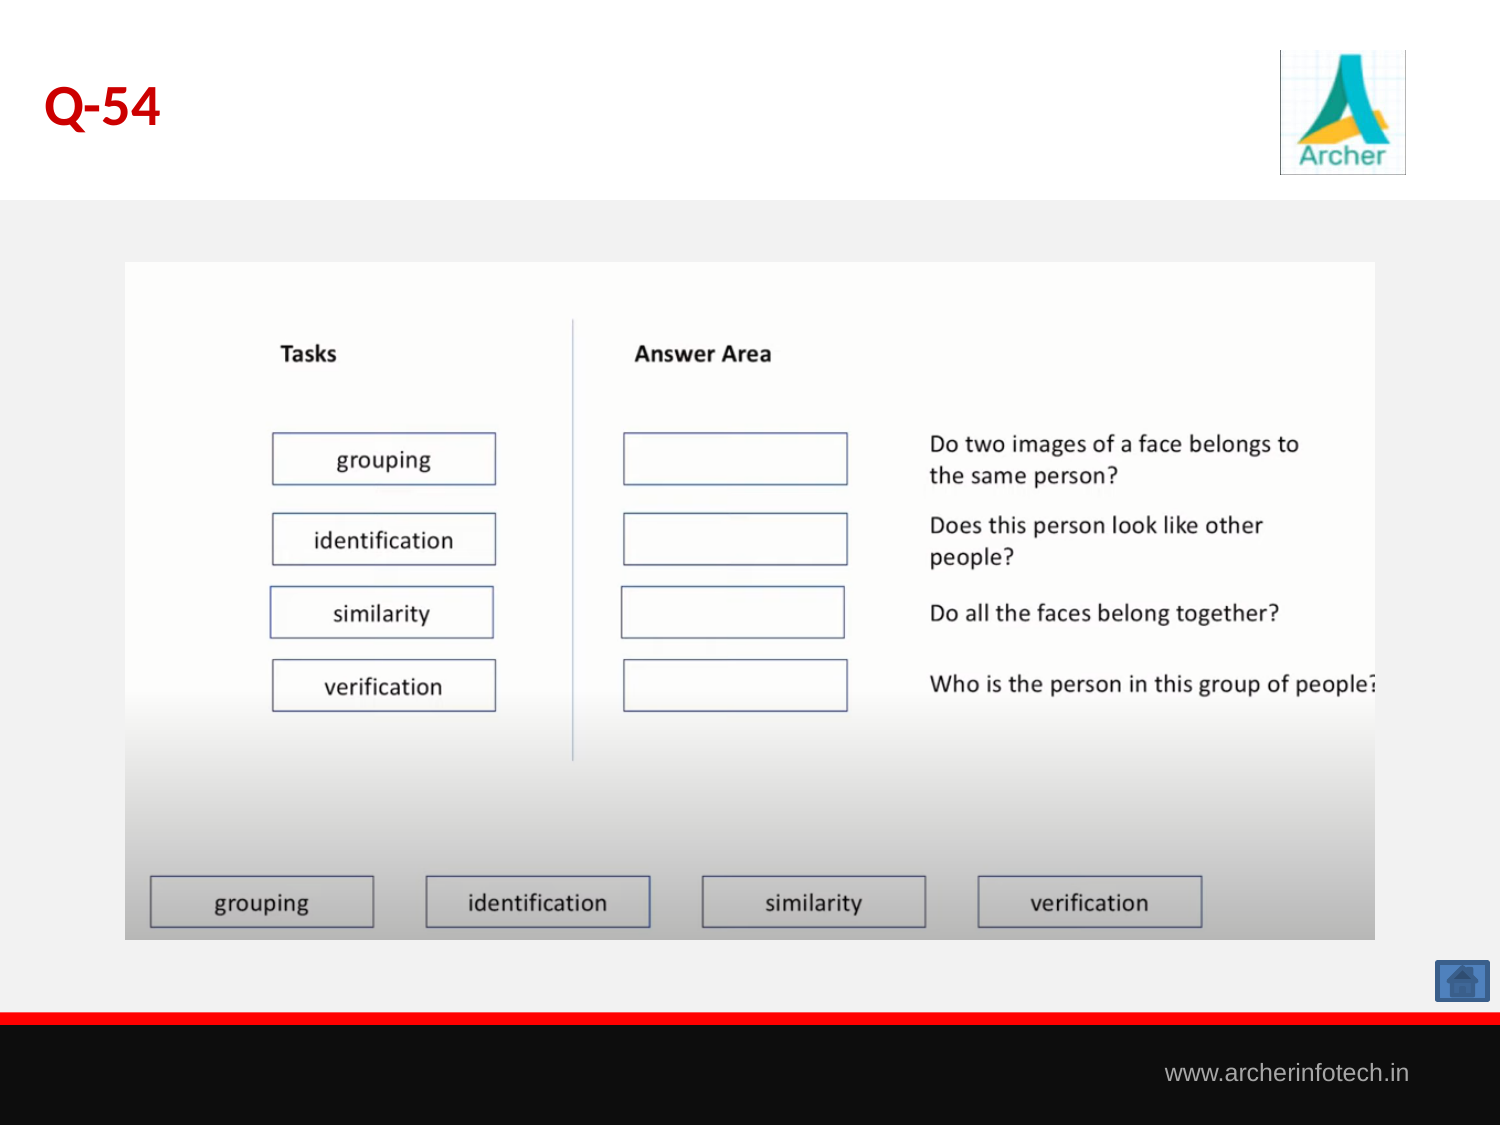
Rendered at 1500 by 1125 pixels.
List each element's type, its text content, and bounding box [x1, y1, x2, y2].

text_box [1435, 960, 1490, 1002]
title Q-54 [29, 37, 805, 168]
picture [1280, 50, 1406, 175]
picture [124, 262, 1376, 940]
